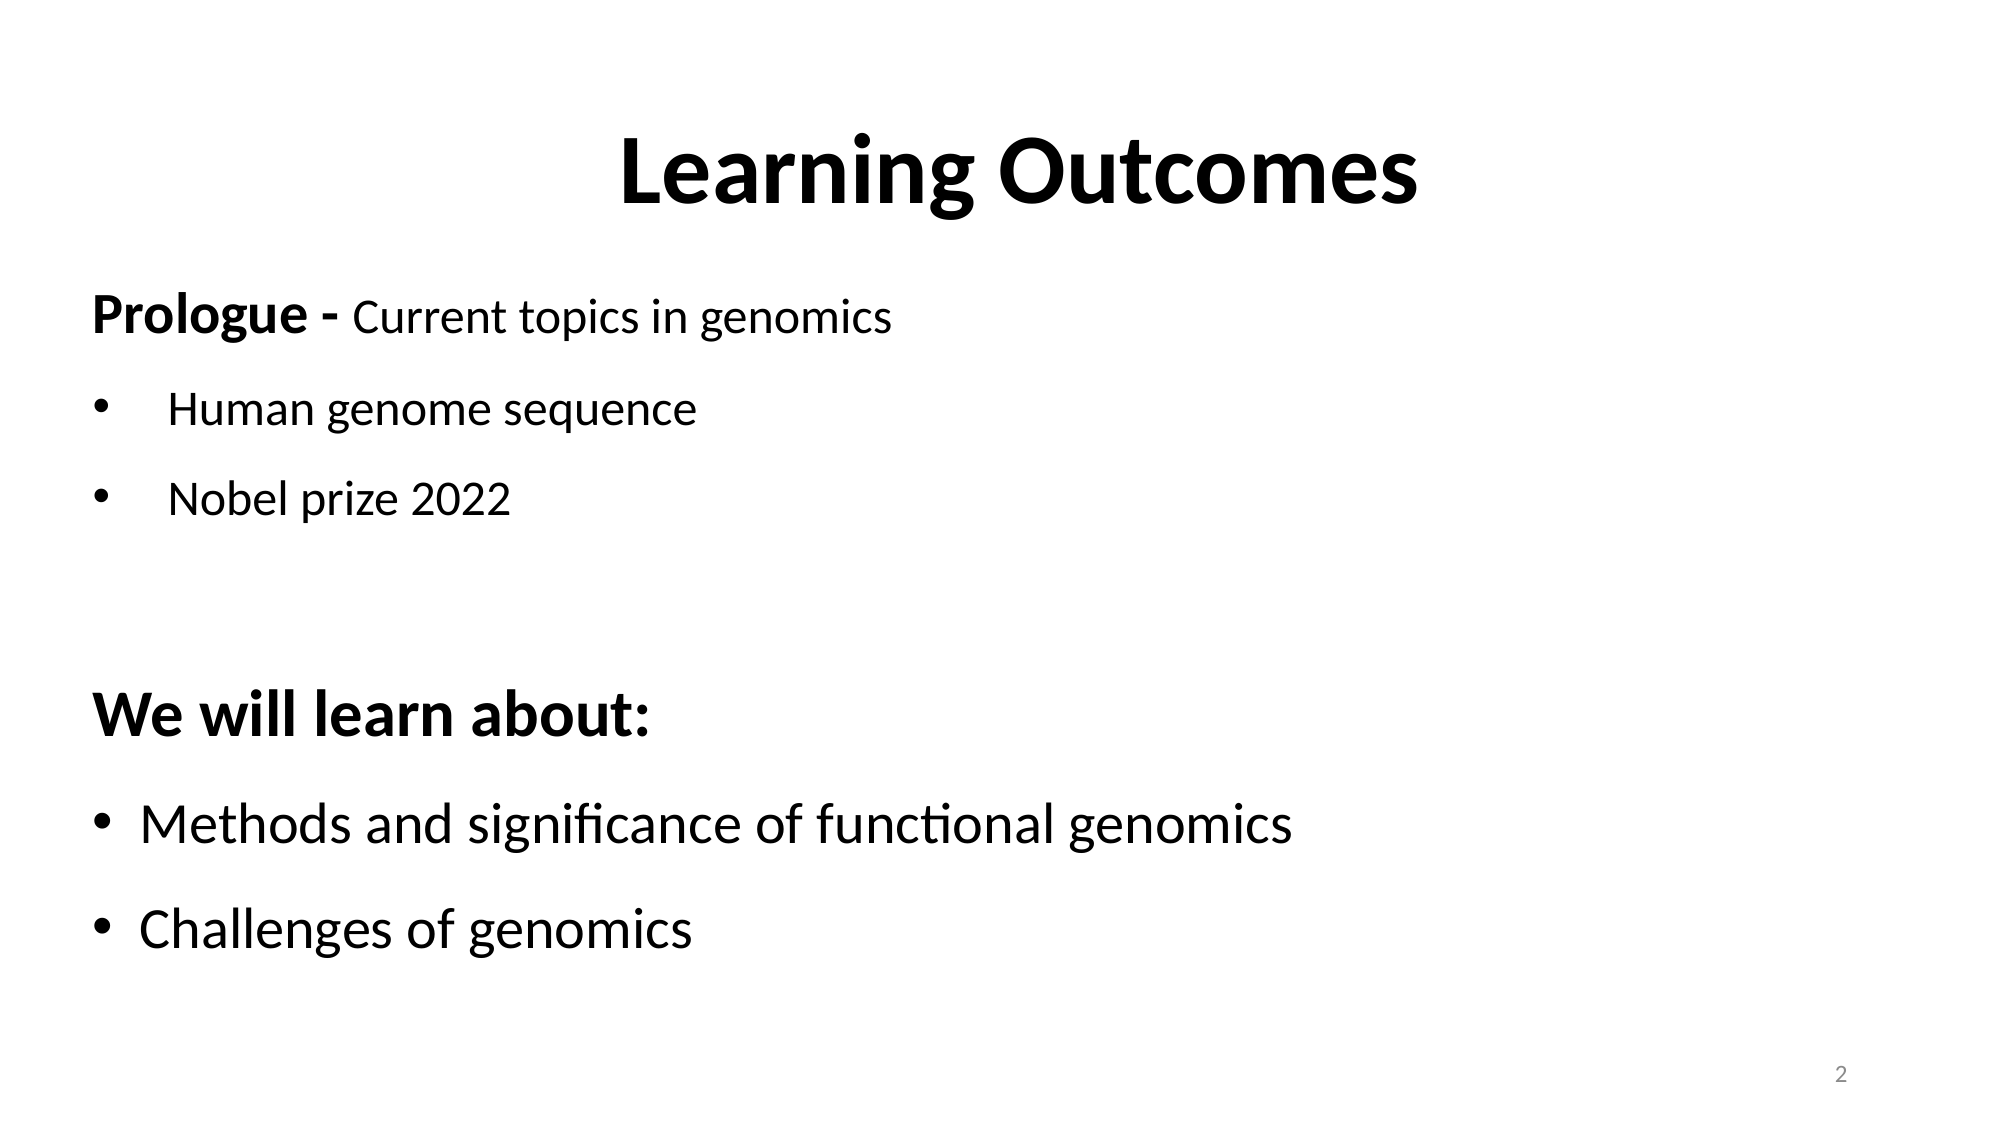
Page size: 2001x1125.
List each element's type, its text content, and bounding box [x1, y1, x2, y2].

slide_number 2 [1412, 1042, 1863, 1103]
text_box Learning Outcomes [604, 96, 1436, 232]
text_box Prologue - Current topics in genomics Human genome sequence Nobel prize 2022 We will learn about: Methods and significance of functional genomics Challenges of genomics [77, 232, 1846, 968]
